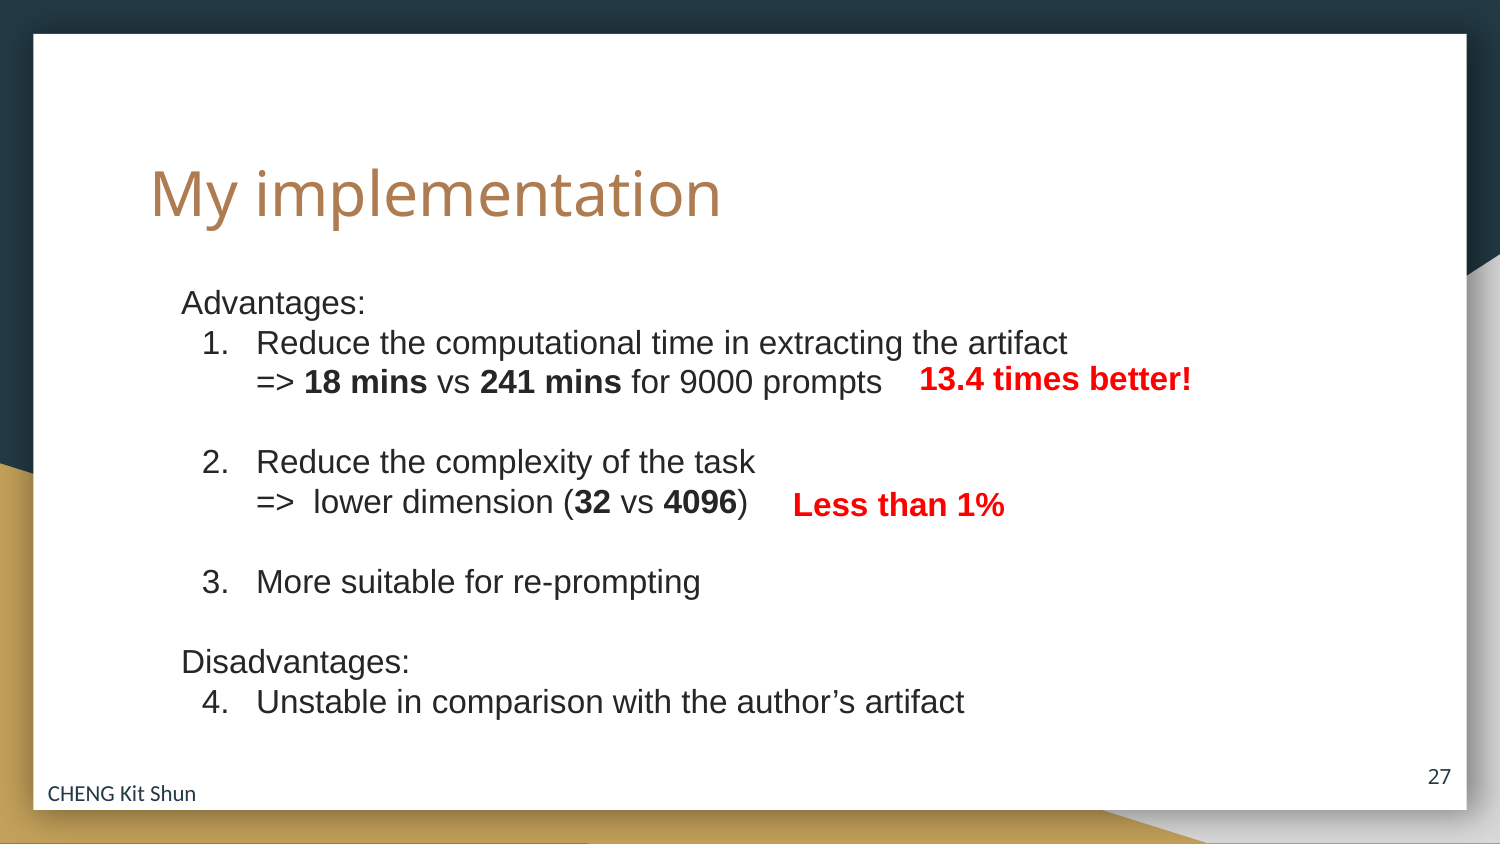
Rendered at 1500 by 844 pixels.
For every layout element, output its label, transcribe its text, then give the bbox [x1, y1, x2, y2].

text_box 13.4 times better! [904, 341, 1247, 412]
slide_number ‹#› [1376, 745, 1467, 810]
text_box CHENG Kit Shun [32, 763, 260, 810]
text_box Less than 1% [777, 467, 1023, 538]
title My implementation [134, 138, 1366, 296]
text_box Advantages: Reduce the computational time in extracting the artifact => 18 mins vs 241 mins for 9000 prompts Reduce the complexity of the task => lower dimension (32 vs 4096) More suitable for re-prompting Disadvantages: Unstable in comparison with the author’s artifact [165, 265, 1366, 735]
